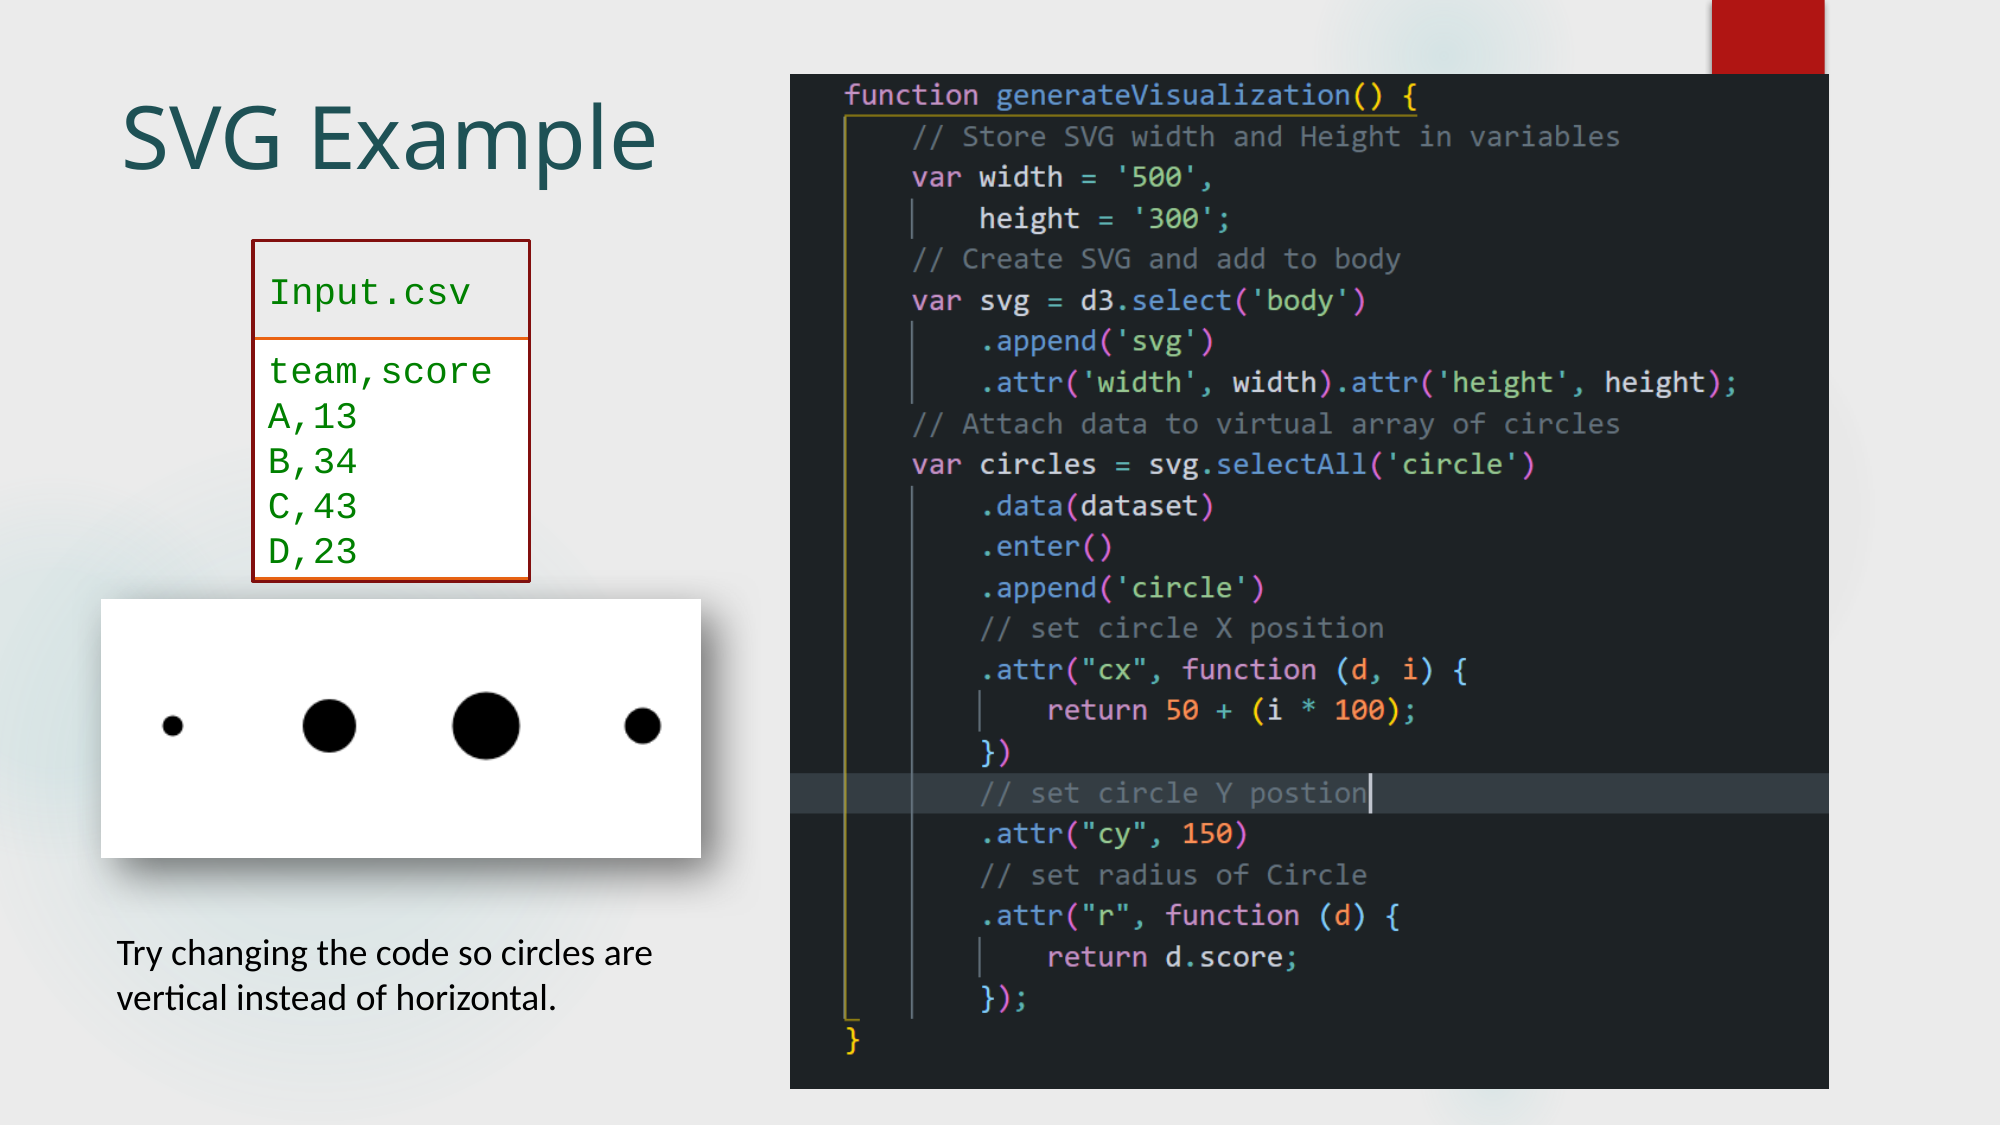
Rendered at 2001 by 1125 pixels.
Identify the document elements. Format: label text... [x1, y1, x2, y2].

picture [789, 0, 1830, 1125]
picture [0, 437, 701, 1125]
text_box Try changing the code so circles are vertical instead of horizontal. [101, 920, 716, 1025]
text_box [252, 240, 530, 582]
title SVG Example [106, 74, 788, 304]
